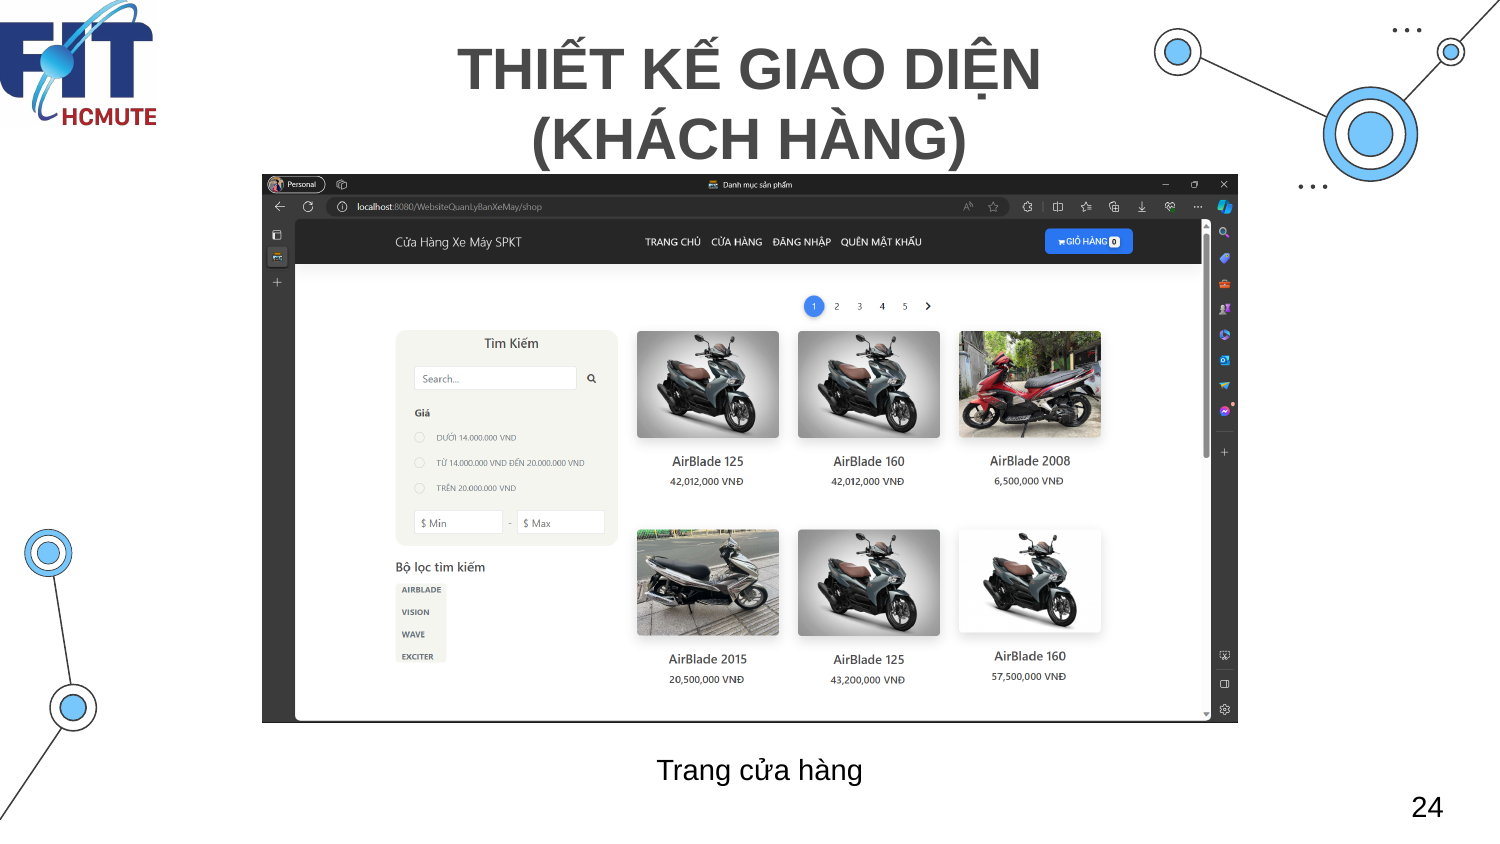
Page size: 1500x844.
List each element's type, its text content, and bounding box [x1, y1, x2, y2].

picture [0, 0, 156, 128]
picture [262, 174, 1238, 724]
title THIẾT KẾ GIAO DIỆN (KHÁCH HÀNG) [354, 16, 1146, 111]
text_box 24 [1396, 781, 1500, 831]
text_box Trang cửa hàng [548, 743, 972, 794]
